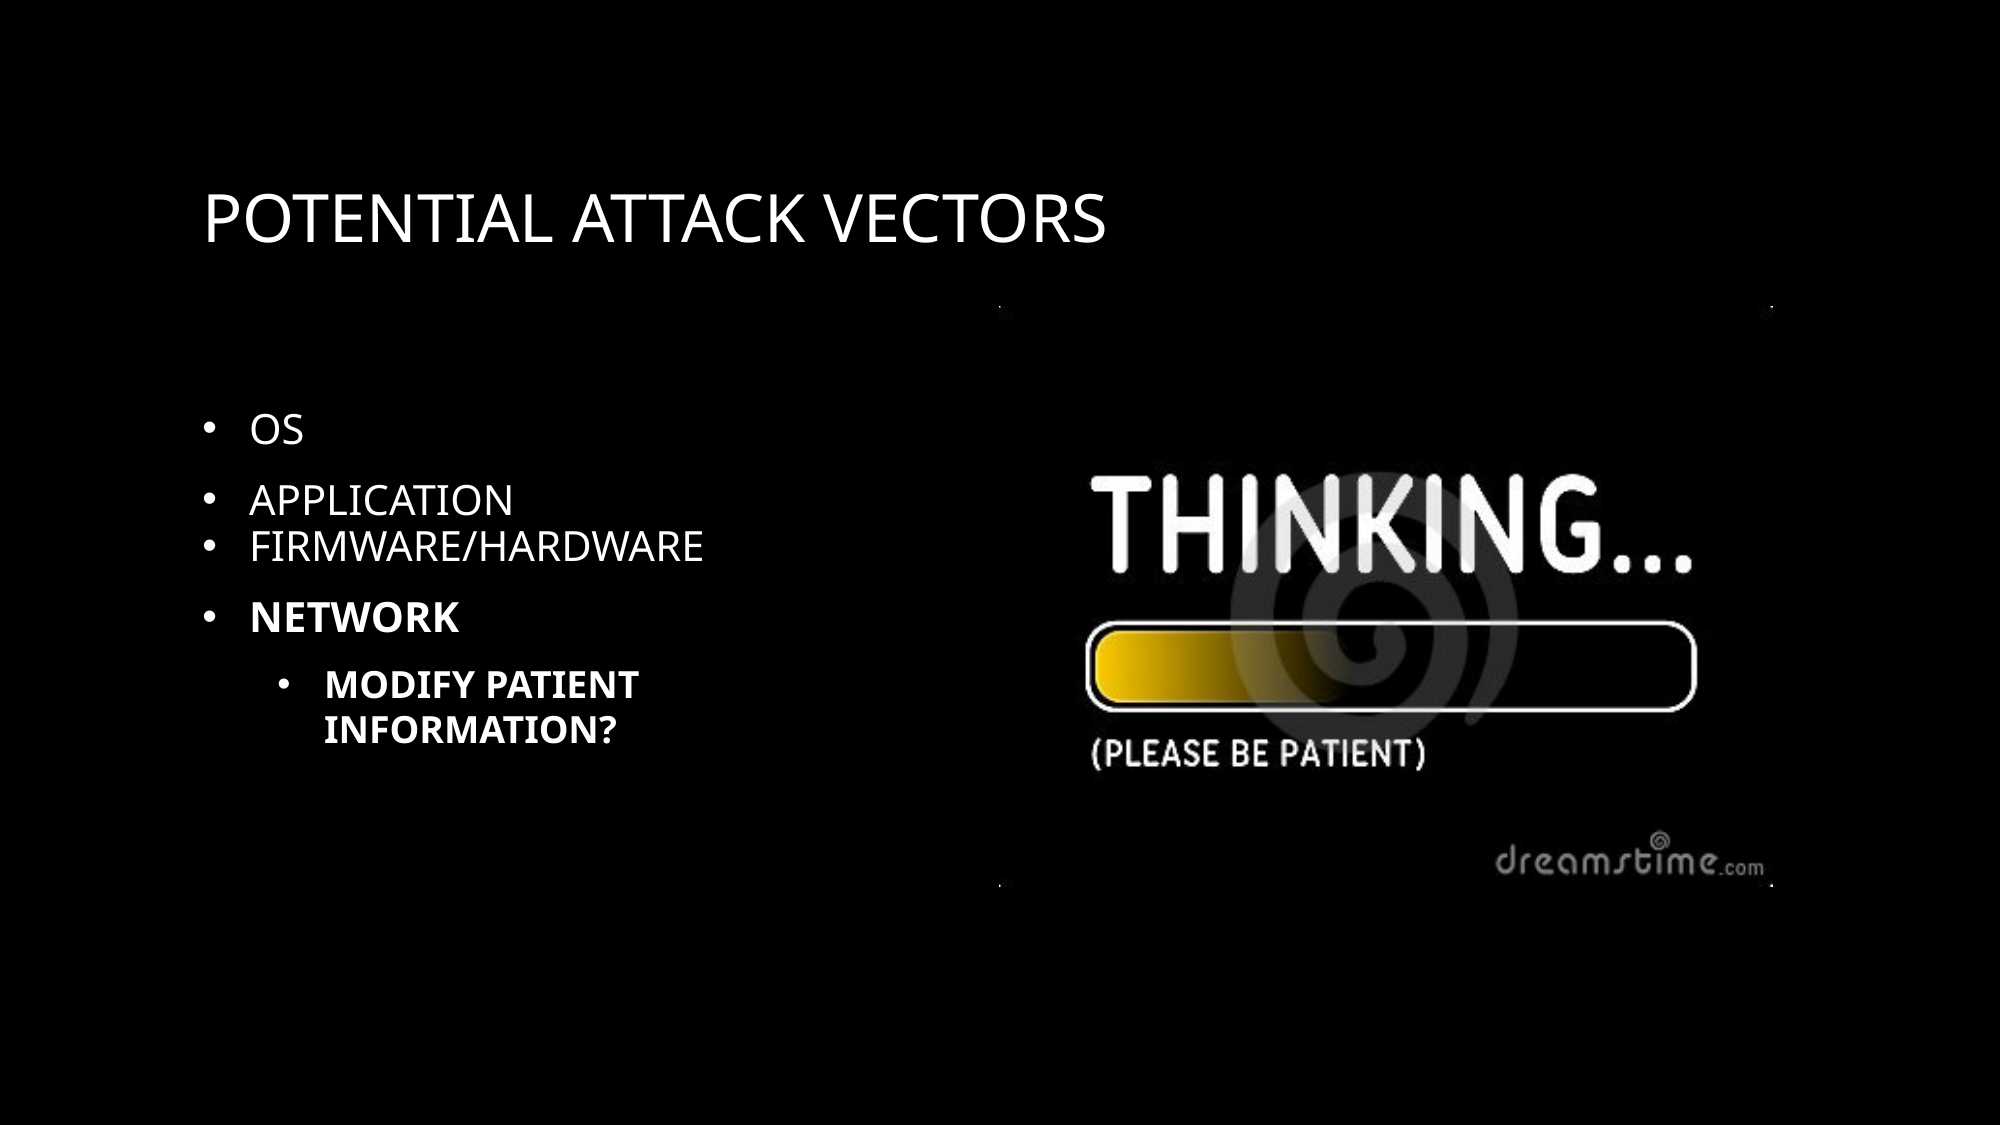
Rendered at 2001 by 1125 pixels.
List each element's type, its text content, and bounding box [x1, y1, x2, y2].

list OS Application [187, 256, 885, 670]
picture [999, 306, 1773, 887]
title Potential Attack vectors [187, 99, 1813, 332]
text_box Firmware/hardware Network Modify patient information? [187, 431, 884, 840]
